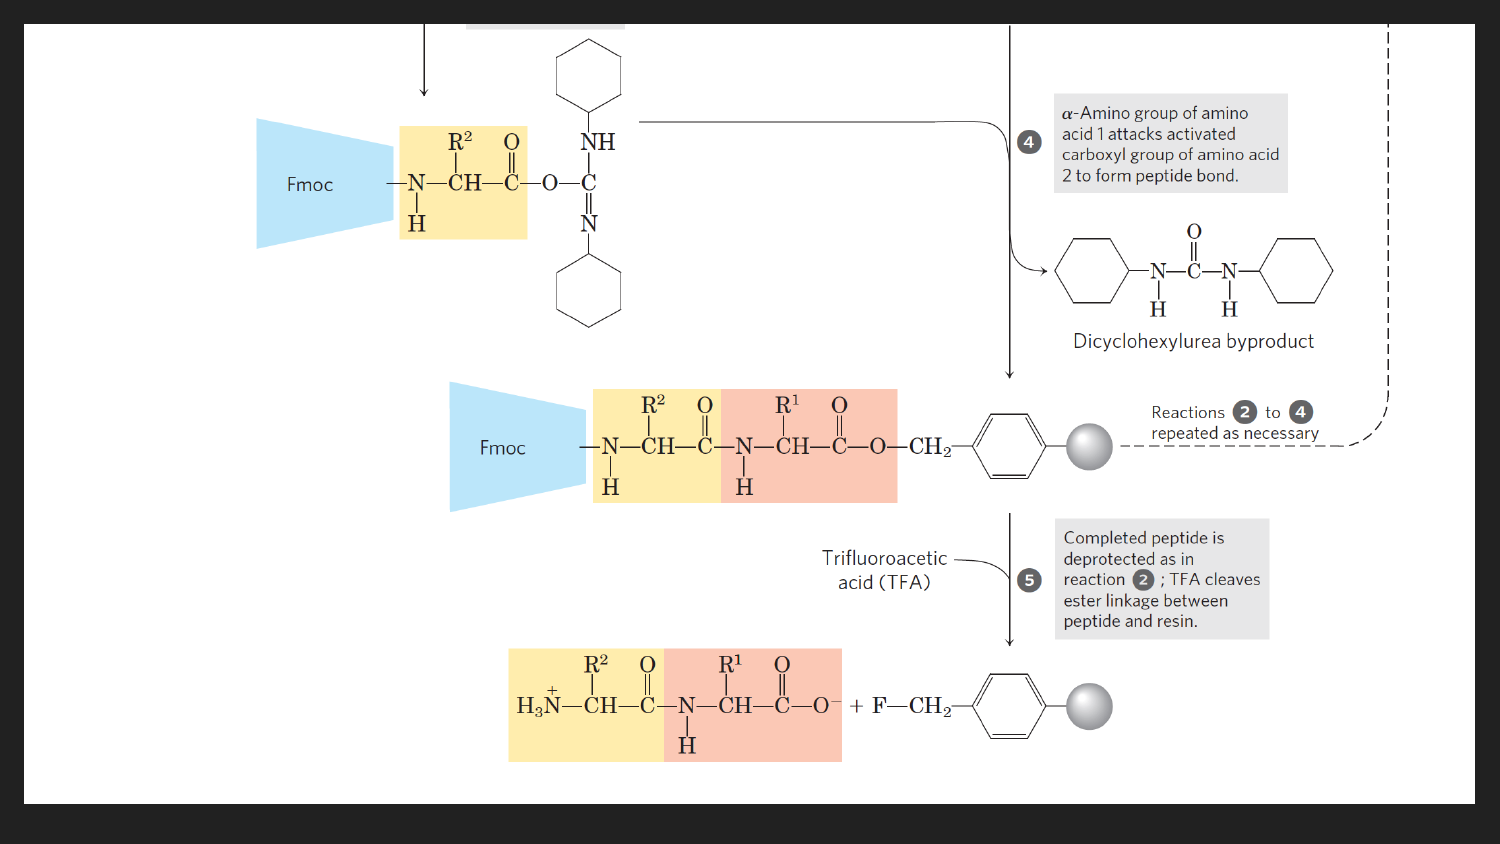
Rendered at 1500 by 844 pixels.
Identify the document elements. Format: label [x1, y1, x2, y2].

picture [24, 24, 1476, 805]
